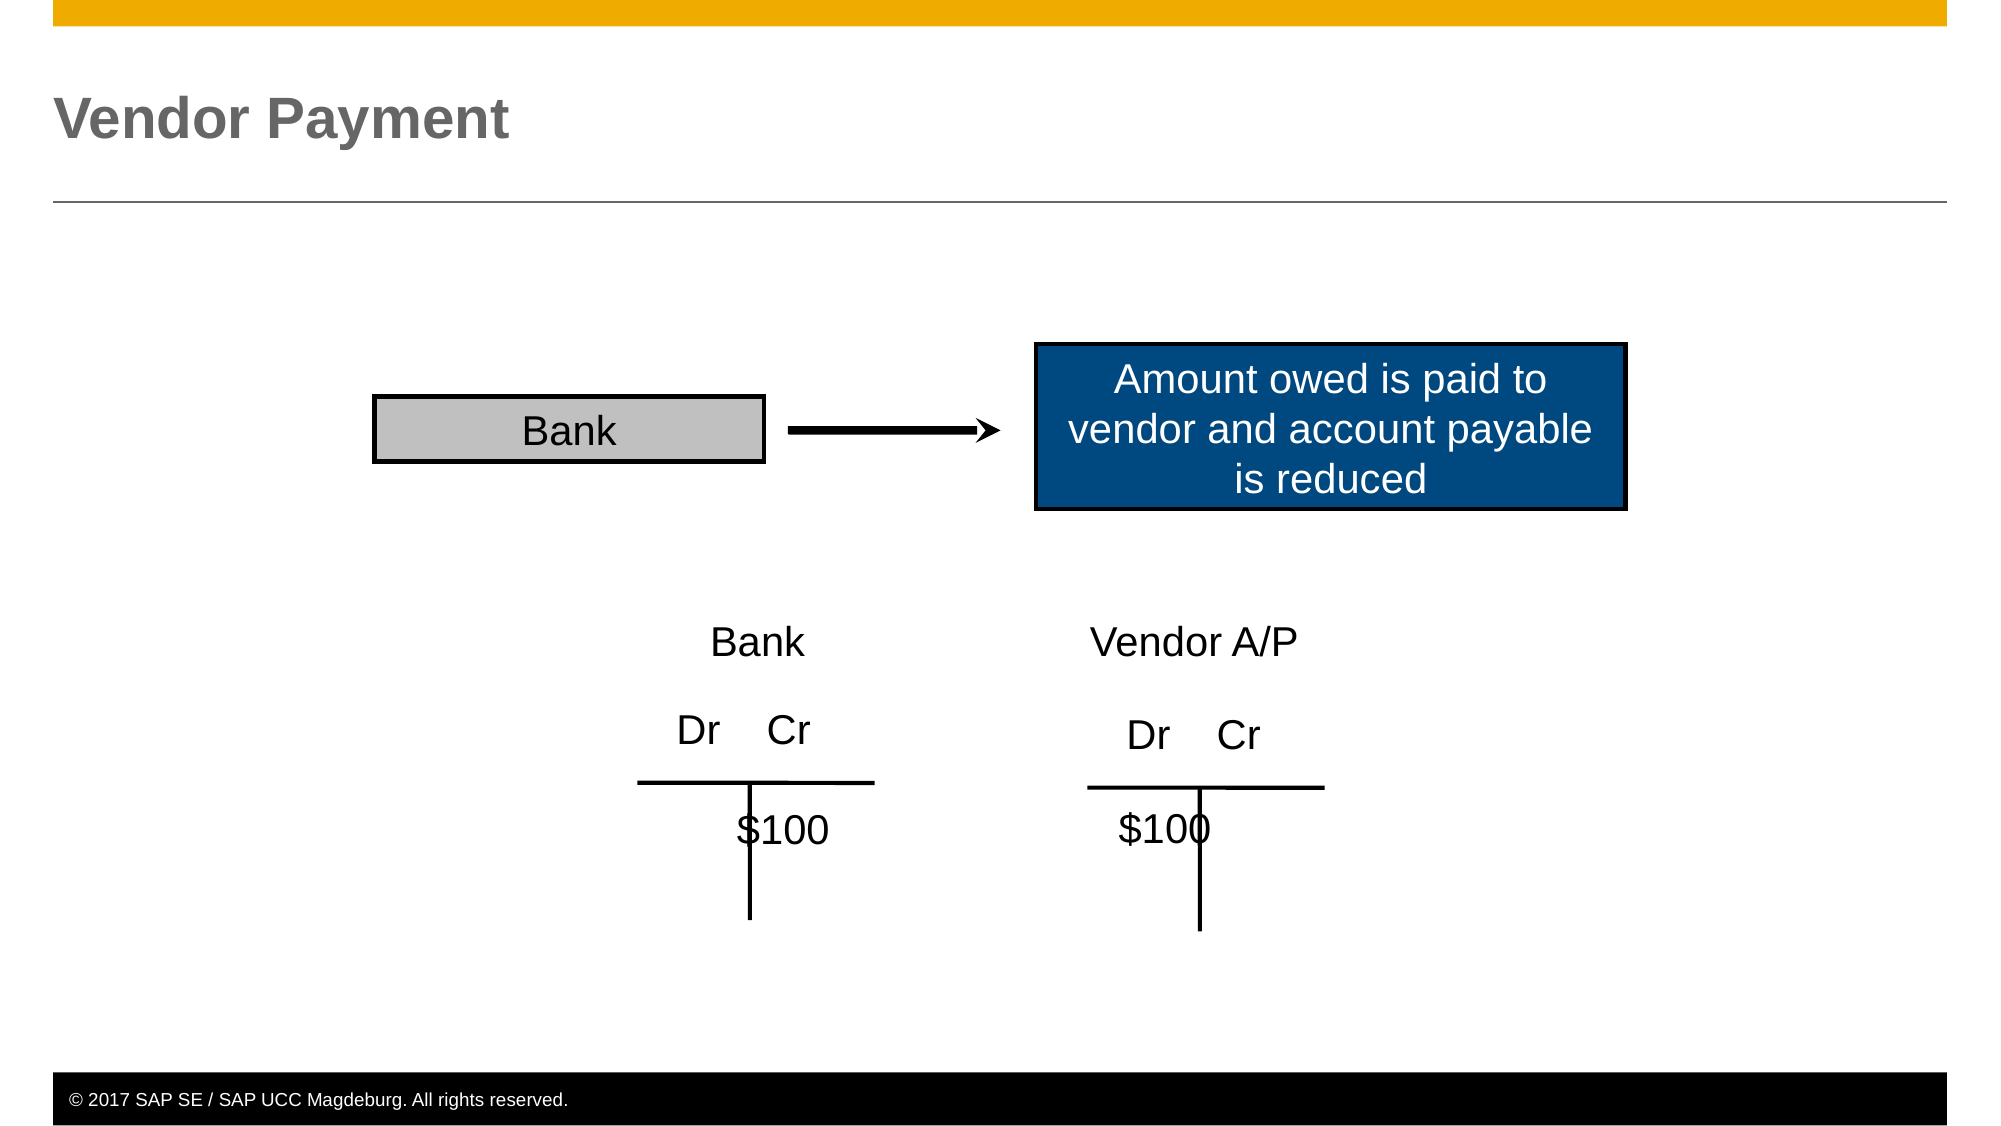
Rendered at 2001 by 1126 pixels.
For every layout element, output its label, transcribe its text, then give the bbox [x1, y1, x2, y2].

title Vendor Payment [53, 53, 1947, 178]
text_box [374, 343, 1626, 932]
